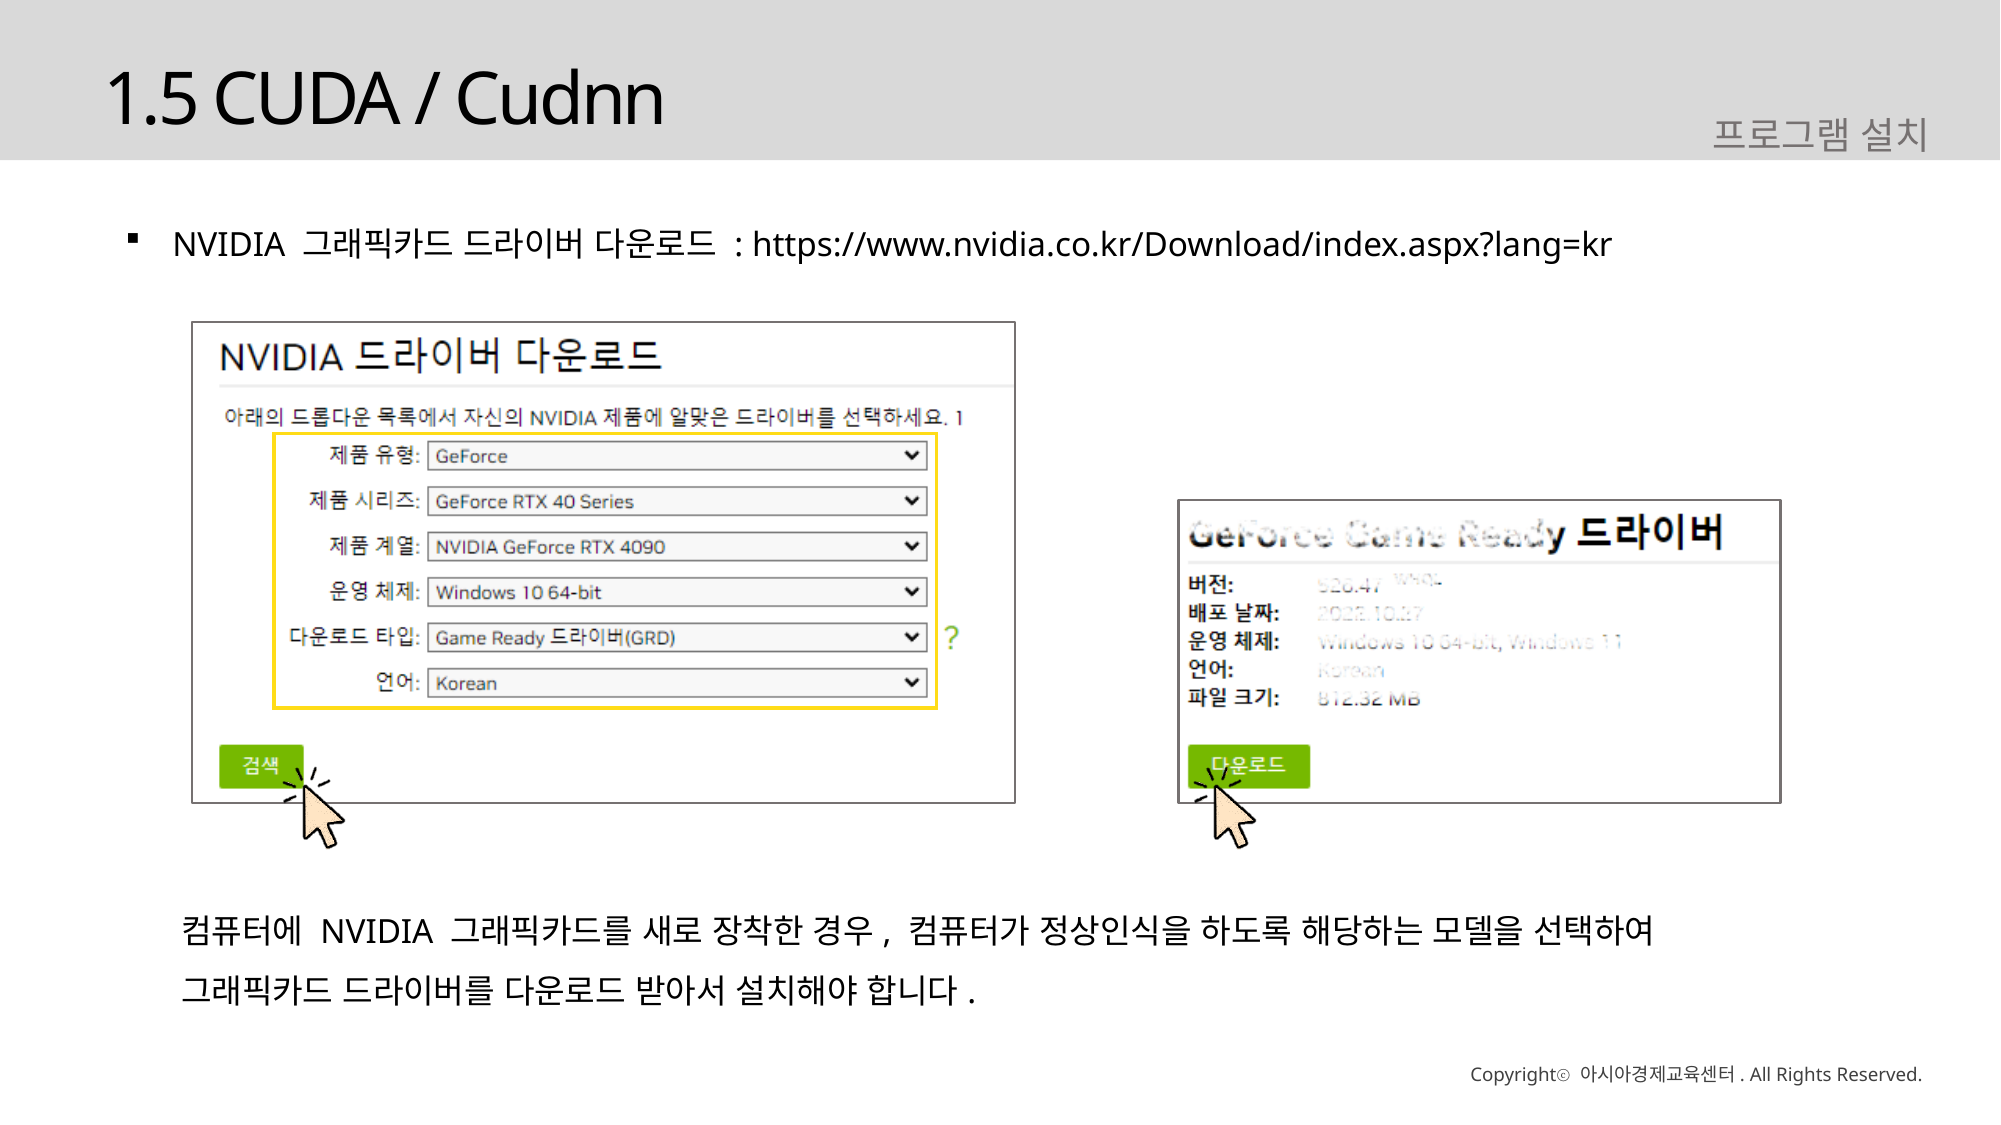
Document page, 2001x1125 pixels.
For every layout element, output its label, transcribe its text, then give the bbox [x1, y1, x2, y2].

text_box 프로그램 설치 [1697, 59, 1945, 165]
text_box NVIDIA 그래픽카드 드라이버 다운로드 : https://www.nvidia.co.kr/Download/index.aspx?lang=kr [110, 195, 1880, 271]
text_box Copyrightⓒ 아시아경제교육센터. All Rights Reserved. [1455, 1055, 1938, 1093]
picture [193, 322, 1014, 857]
text_box 컴퓨터에 NVIDIA 그래픽카드를 새로 장착한 경우, 컴퓨터가 정상인식을 하도록 해당하는 모델을 선택하여 그래픽카드 드라이버를 다운로드 받아서 설치해야 합니다. [166, 882, 1880, 1018]
text_box [0, 0, 2000, 161]
title 1.5 CUDA / Cudnn [88, 26, 1065, 148]
picture [1179, 500, 1780, 857]
